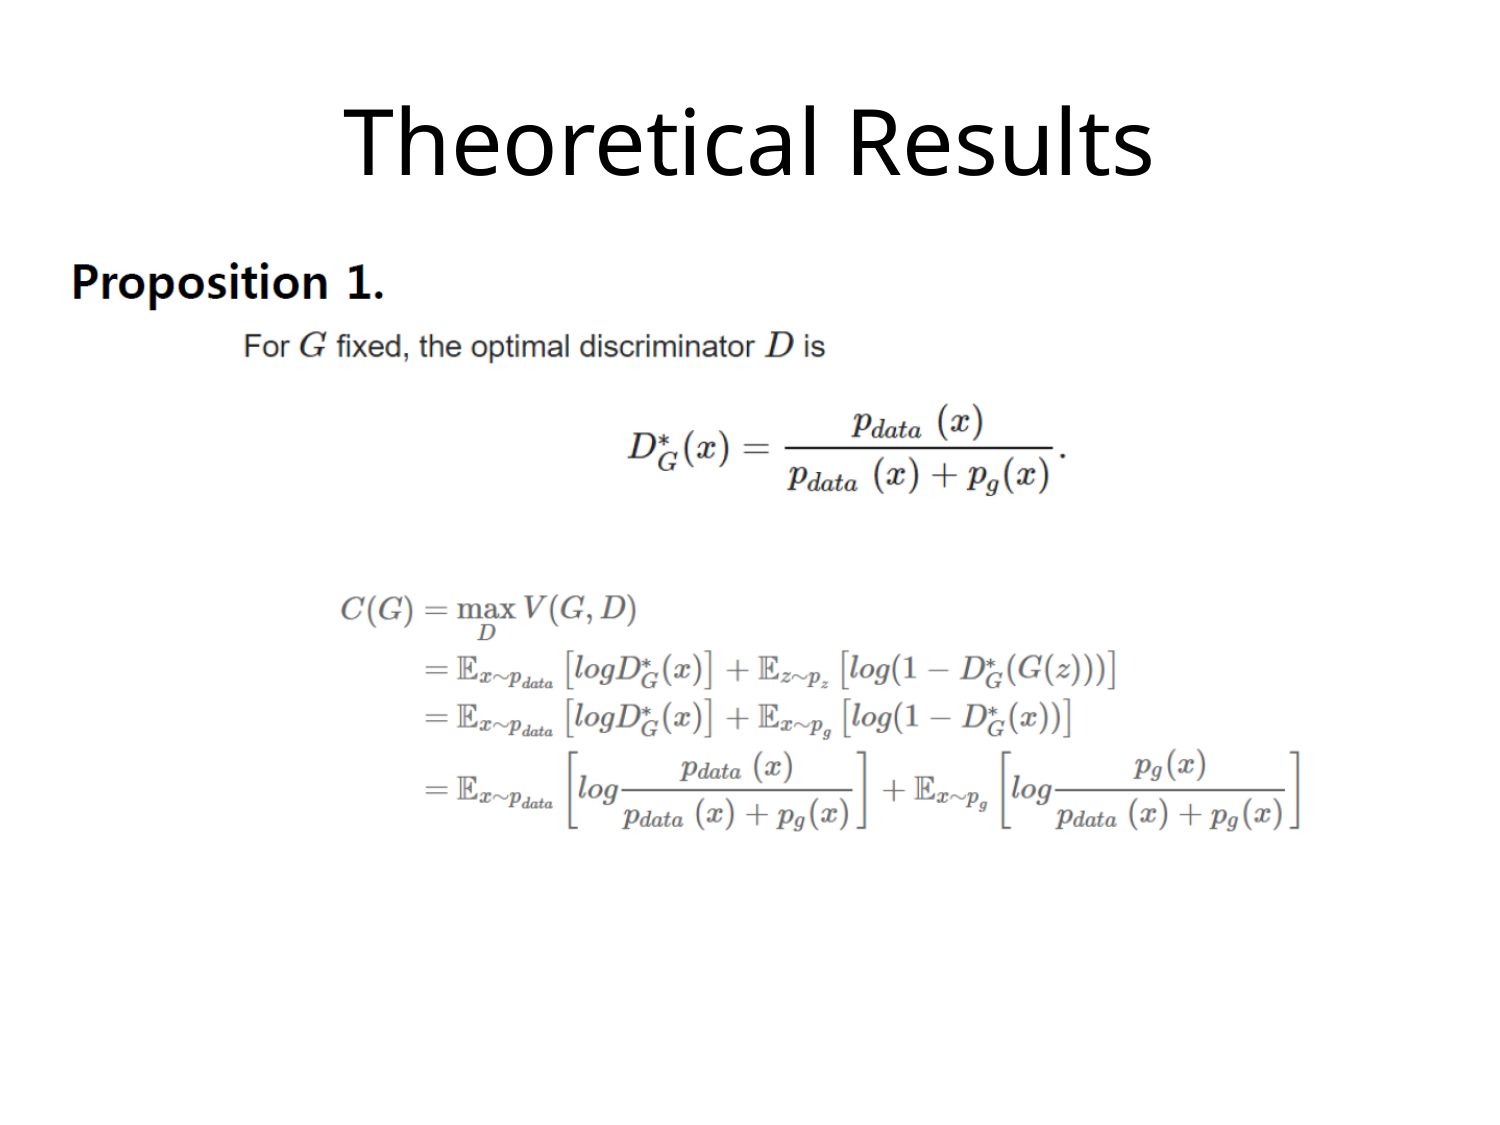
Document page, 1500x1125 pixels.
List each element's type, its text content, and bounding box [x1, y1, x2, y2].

picture [64, 255, 1333, 929]
title Theoretical Results [75, 45, 1425, 233]
